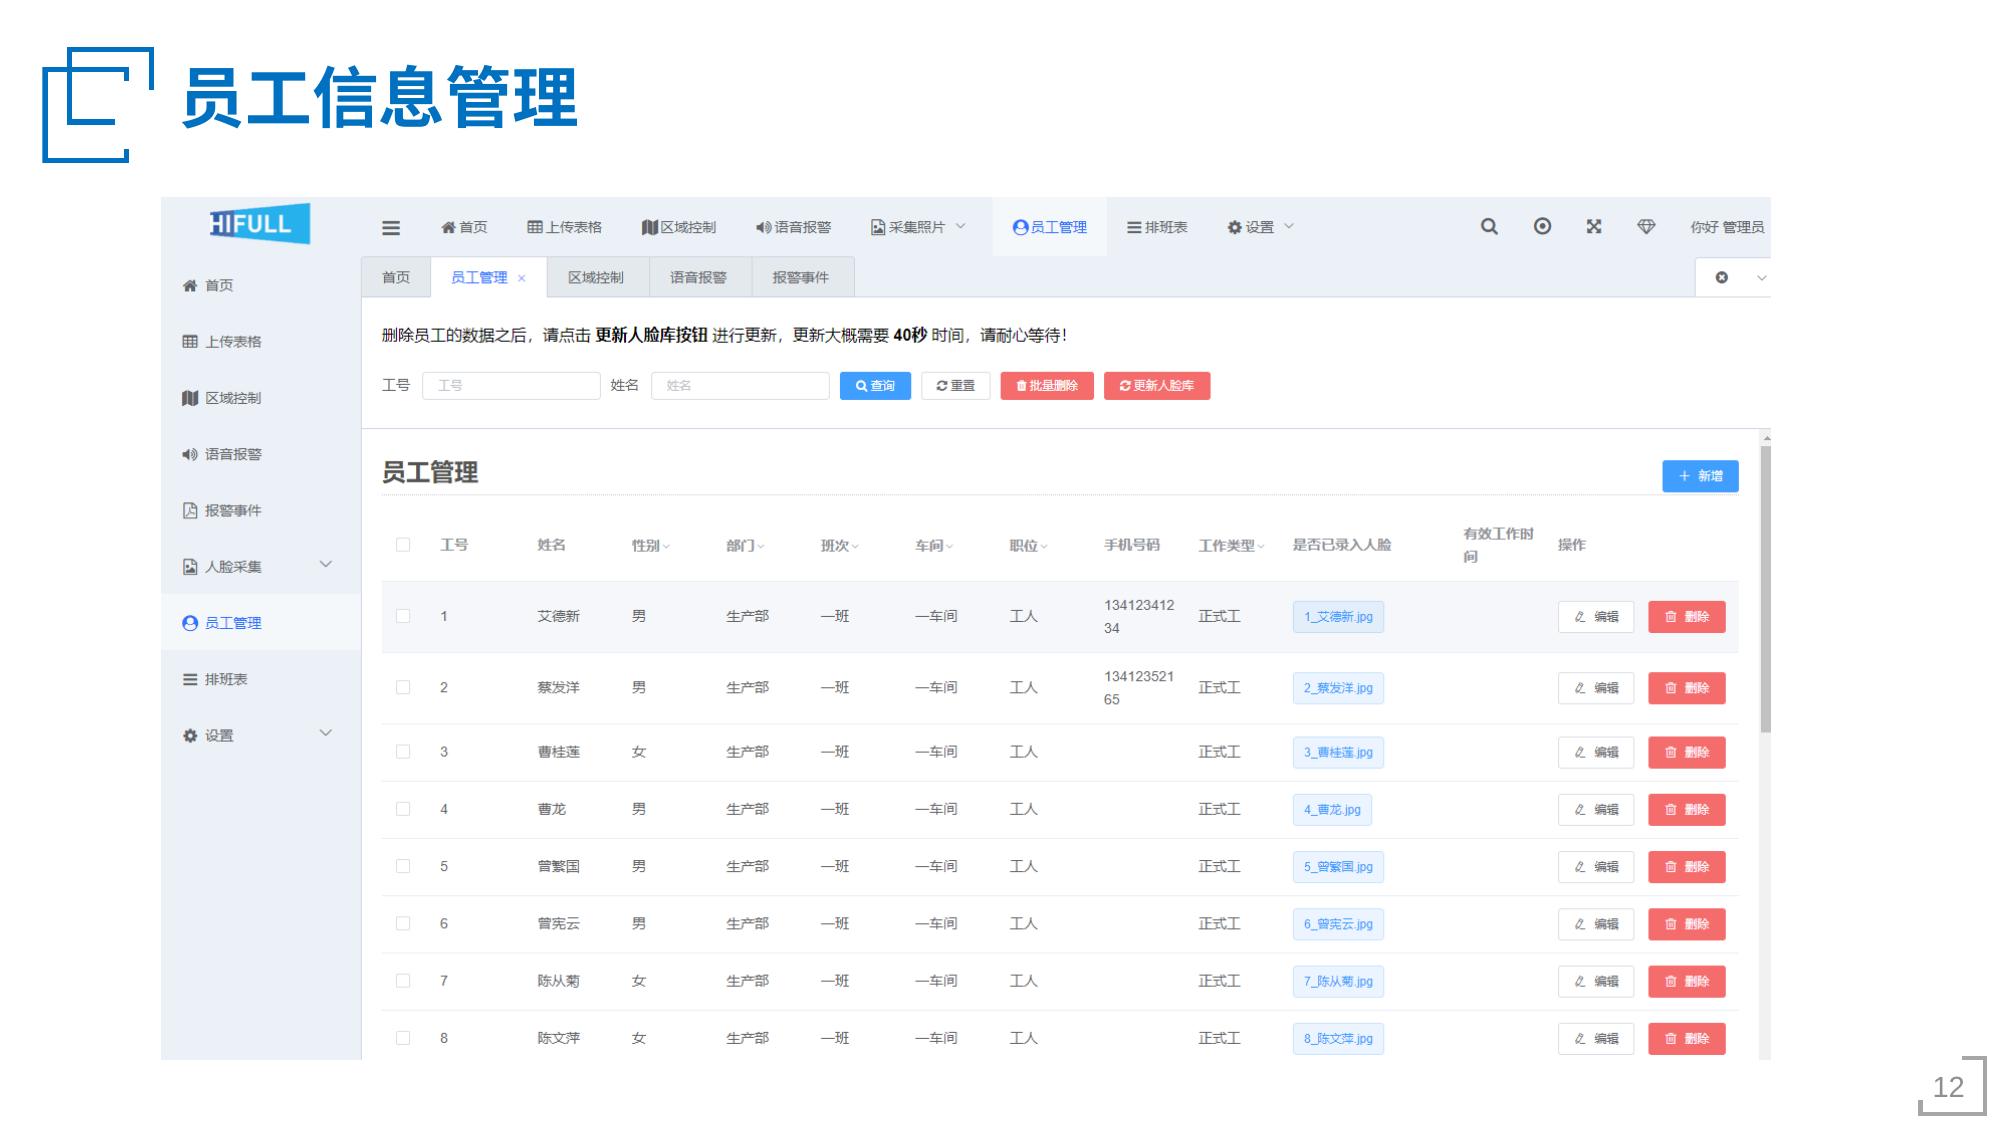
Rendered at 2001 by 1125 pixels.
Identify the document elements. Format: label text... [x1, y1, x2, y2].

text_box 员工信息管理 [163, 48, 595, 144]
picture [161, 197, 1771, 1061]
